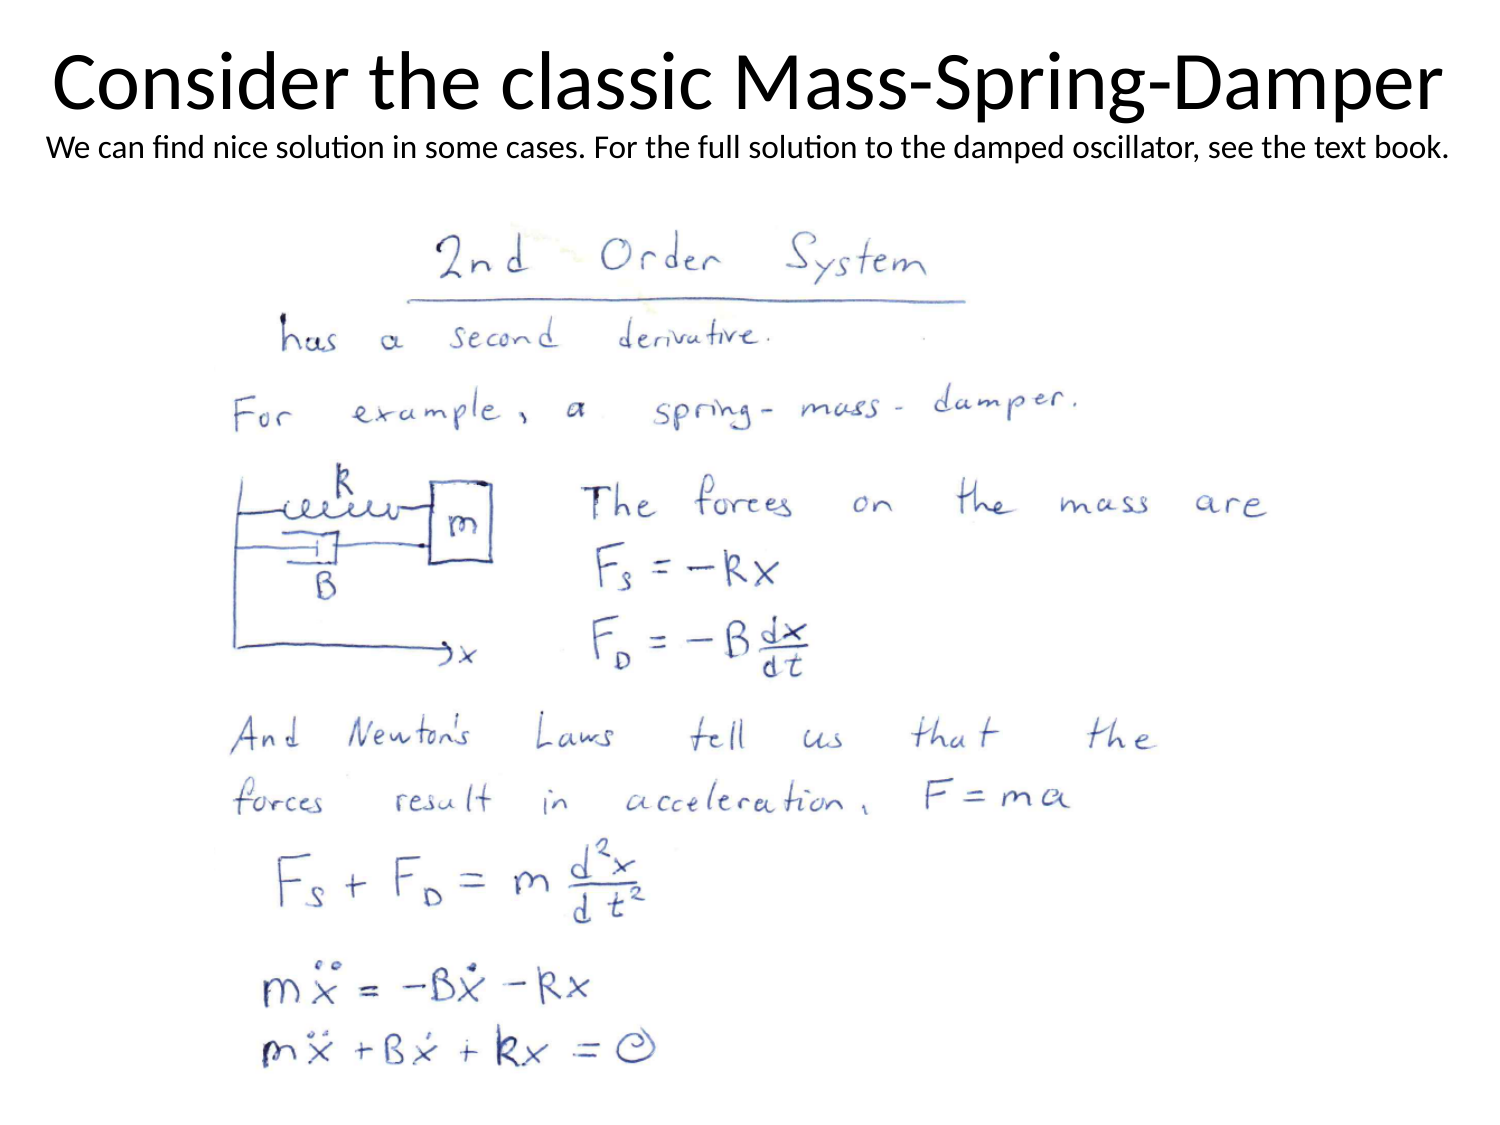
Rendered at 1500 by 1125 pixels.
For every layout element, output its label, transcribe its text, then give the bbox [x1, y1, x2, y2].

title Consider the classic Mass-Spring-Damper We can find nice solution in some cases. For the full solution to the damped oscillator, see the text book. [20, 1, 1478, 190]
picture [214, 220, 1286, 1081]
